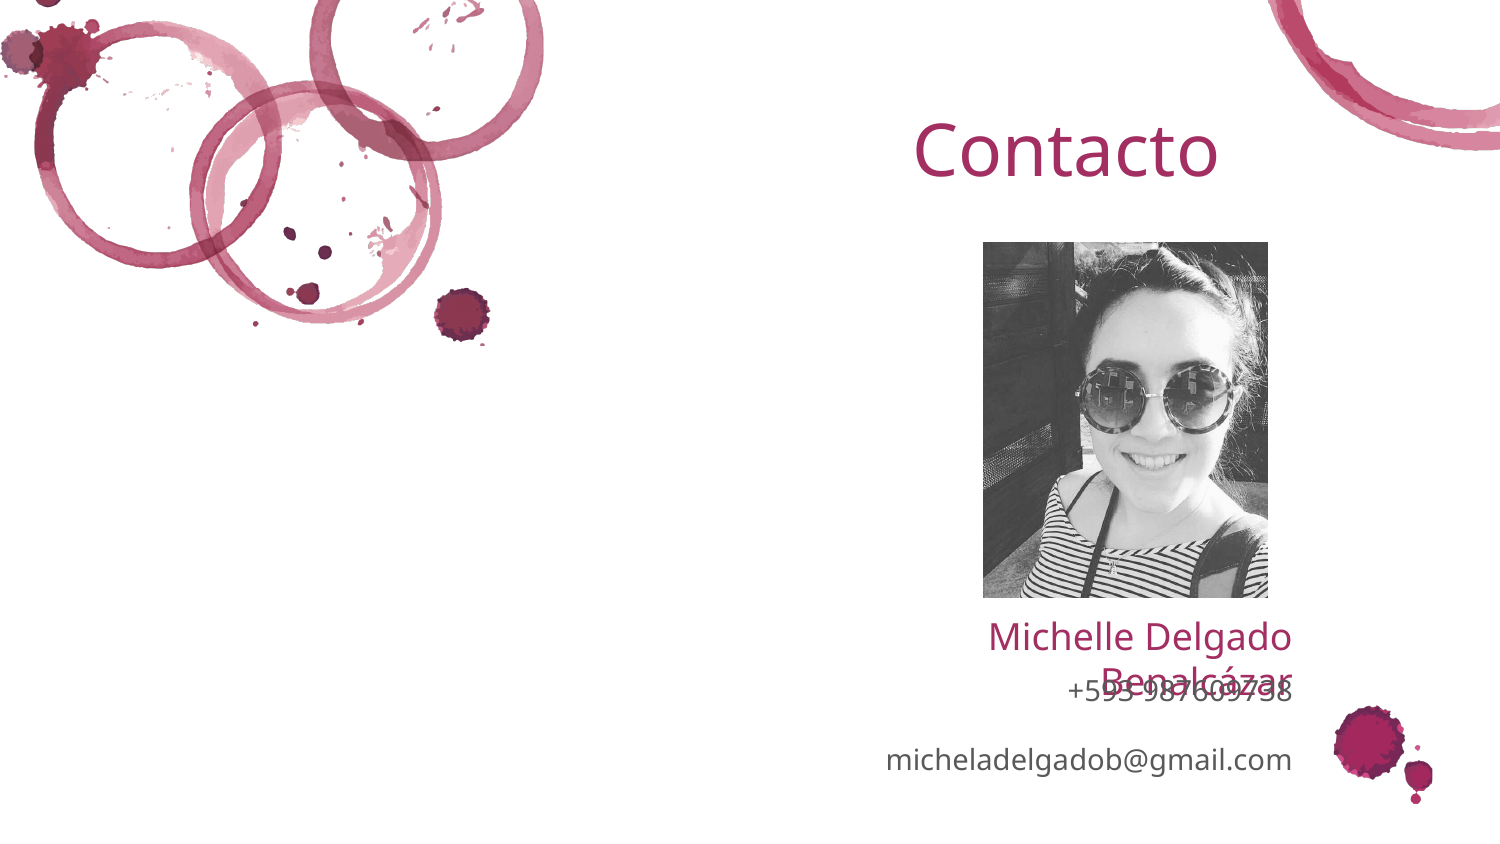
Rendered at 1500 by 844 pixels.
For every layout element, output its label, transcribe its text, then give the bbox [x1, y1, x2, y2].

picture [0, 0, 544, 346]
subtitle Michelle Delgado Benalcázar [829, 597, 1308, 657]
picture [1264, 0, 1500, 151]
picture [1334, 706, 1433, 804]
subtitle +593 987609738 micheladelgadob@gmail.com [829, 657, 1308, 760]
title Contacto [750, 88, 1383, 227]
picture [983, 242, 1268, 598]
